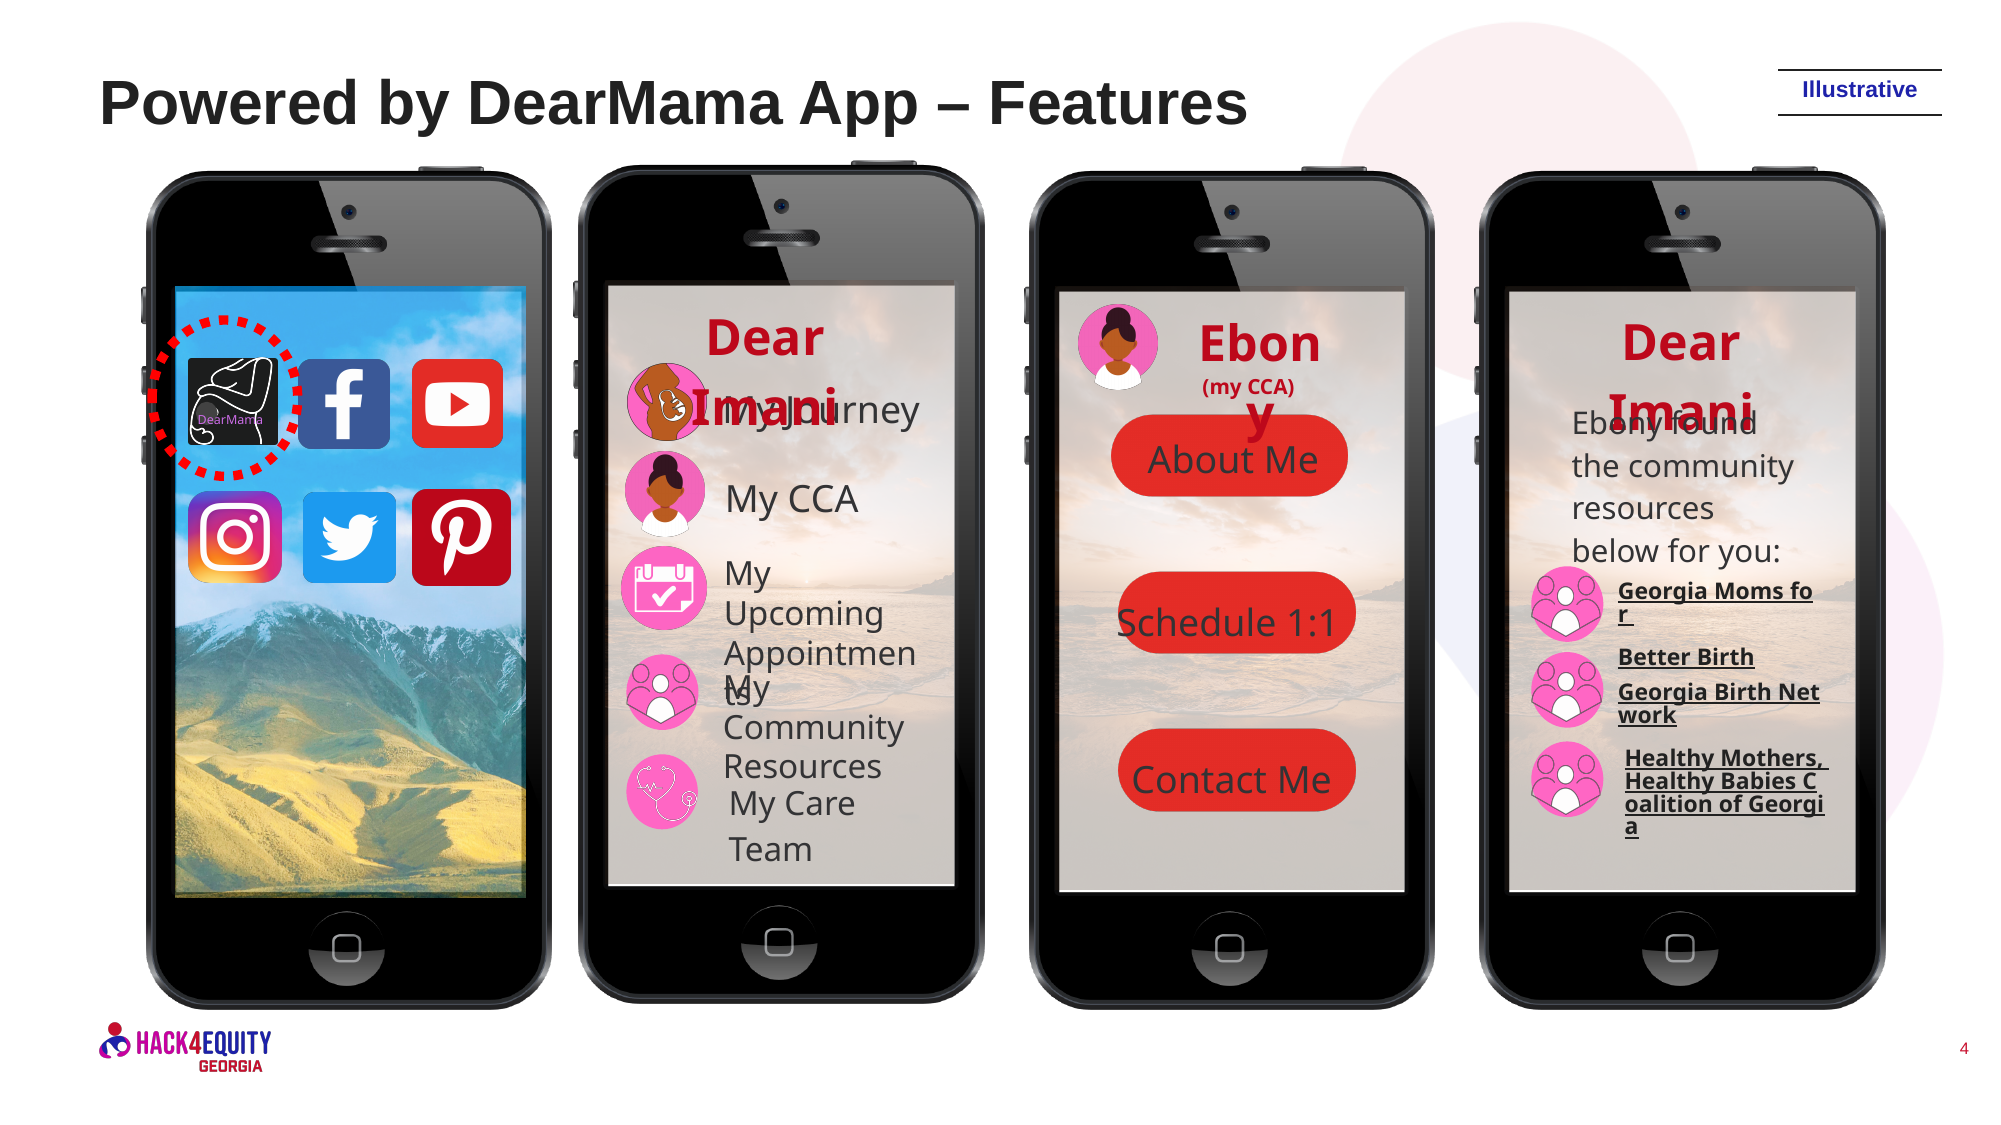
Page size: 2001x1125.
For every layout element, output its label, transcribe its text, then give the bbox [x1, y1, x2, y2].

picture [99, 1022, 271, 1072]
slide_number 4 [1909, 1020, 1984, 1075]
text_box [140, 160, 1886, 1010]
picture [1088, 17, 1954, 1000]
title Powered by DearMama App – Features [99, 61, 1083, 139]
